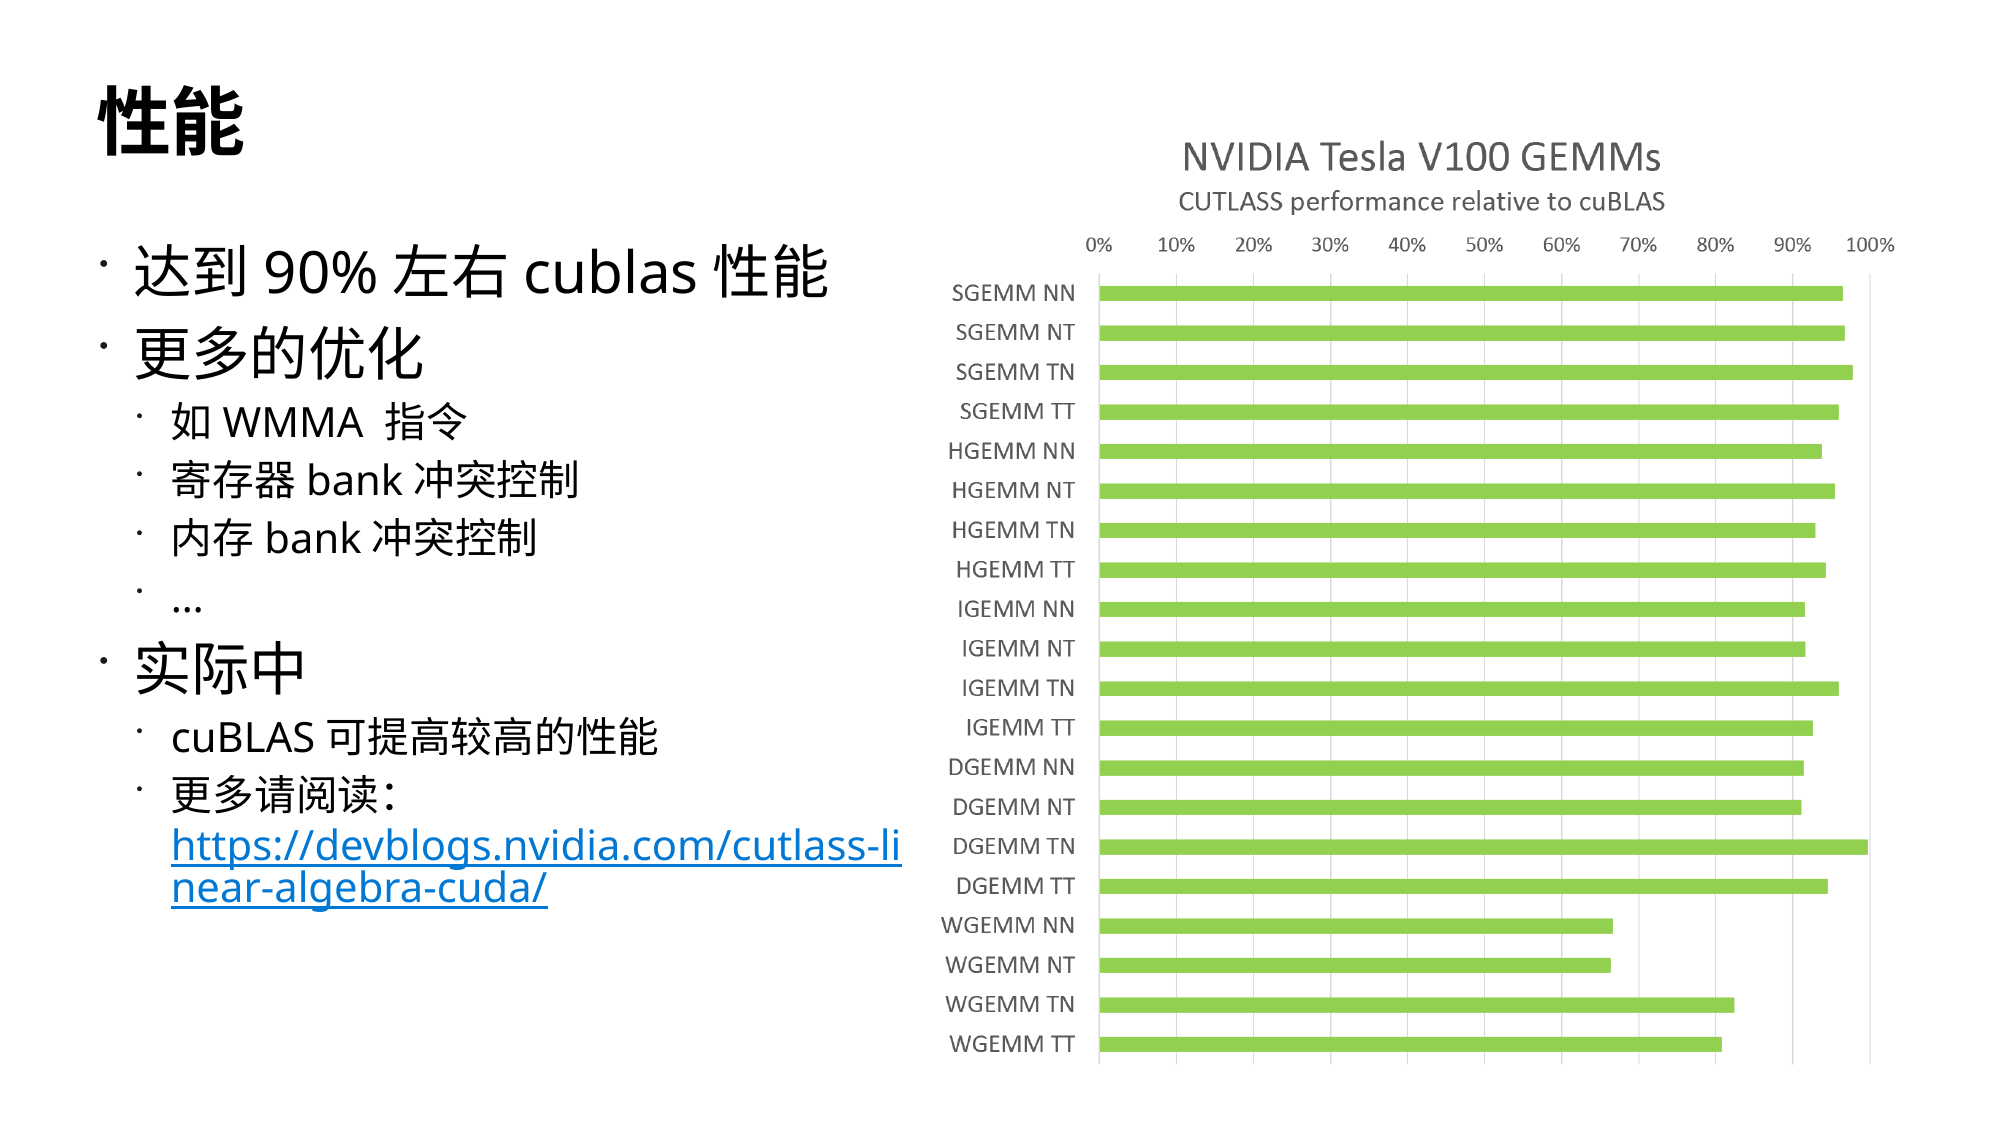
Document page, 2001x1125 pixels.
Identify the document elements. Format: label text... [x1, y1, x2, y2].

title 性能 [96, 75, 1904, 166]
list 达到90%左右cublas性能 更多的优化 如WMMA 指令 寄存器bank冲突控制 内存bank冲突控制 … 实际中 cuBLAS可提高较高的性能 更多请阅读：https://devblogs.nvidia.com/cutlass-linear-algebra-cuda/ [95, 235, 909, 1001]
picture [934, 120, 1904, 1080]
